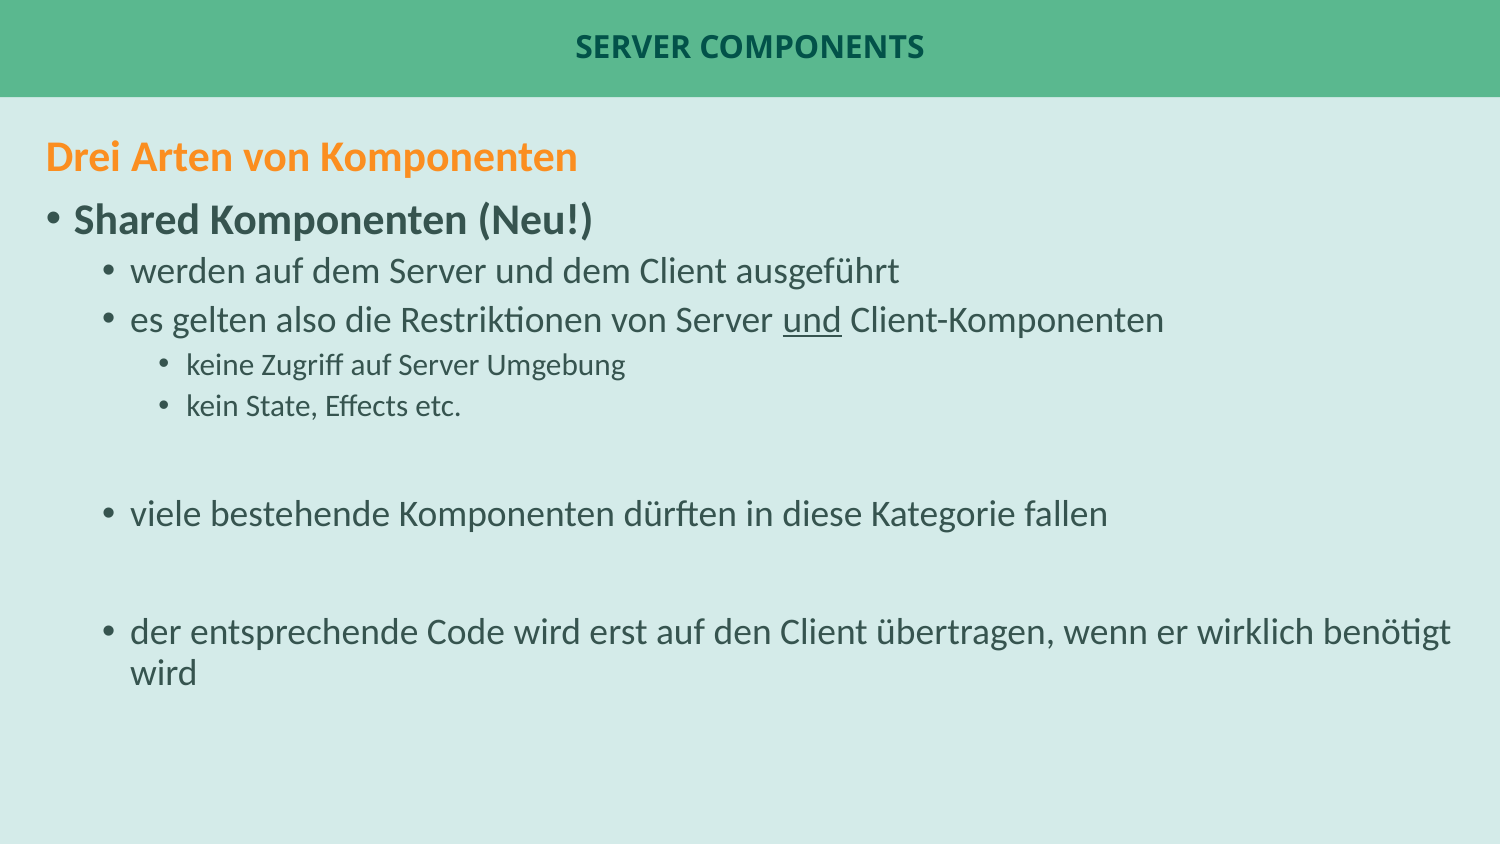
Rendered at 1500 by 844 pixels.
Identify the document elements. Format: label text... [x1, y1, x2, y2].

title Server Components [0, 0, 1500, 98]
list Drei Arten von Komponenten Shared Komponenten (Neu!) werden auf dem Server und dem Client ausgeführt es gelten also die Restriktionen von Server und Client-Komponenten keine Zugriff auf Server Umgebung kein State, Effects etc. viele bestehende Komponenten dürften in diese Kategorie fallen der entsprechende Code wird erst auf den Client übertragen, wenn er wirklich benötigt wird [30, 126, 1470, 782]
